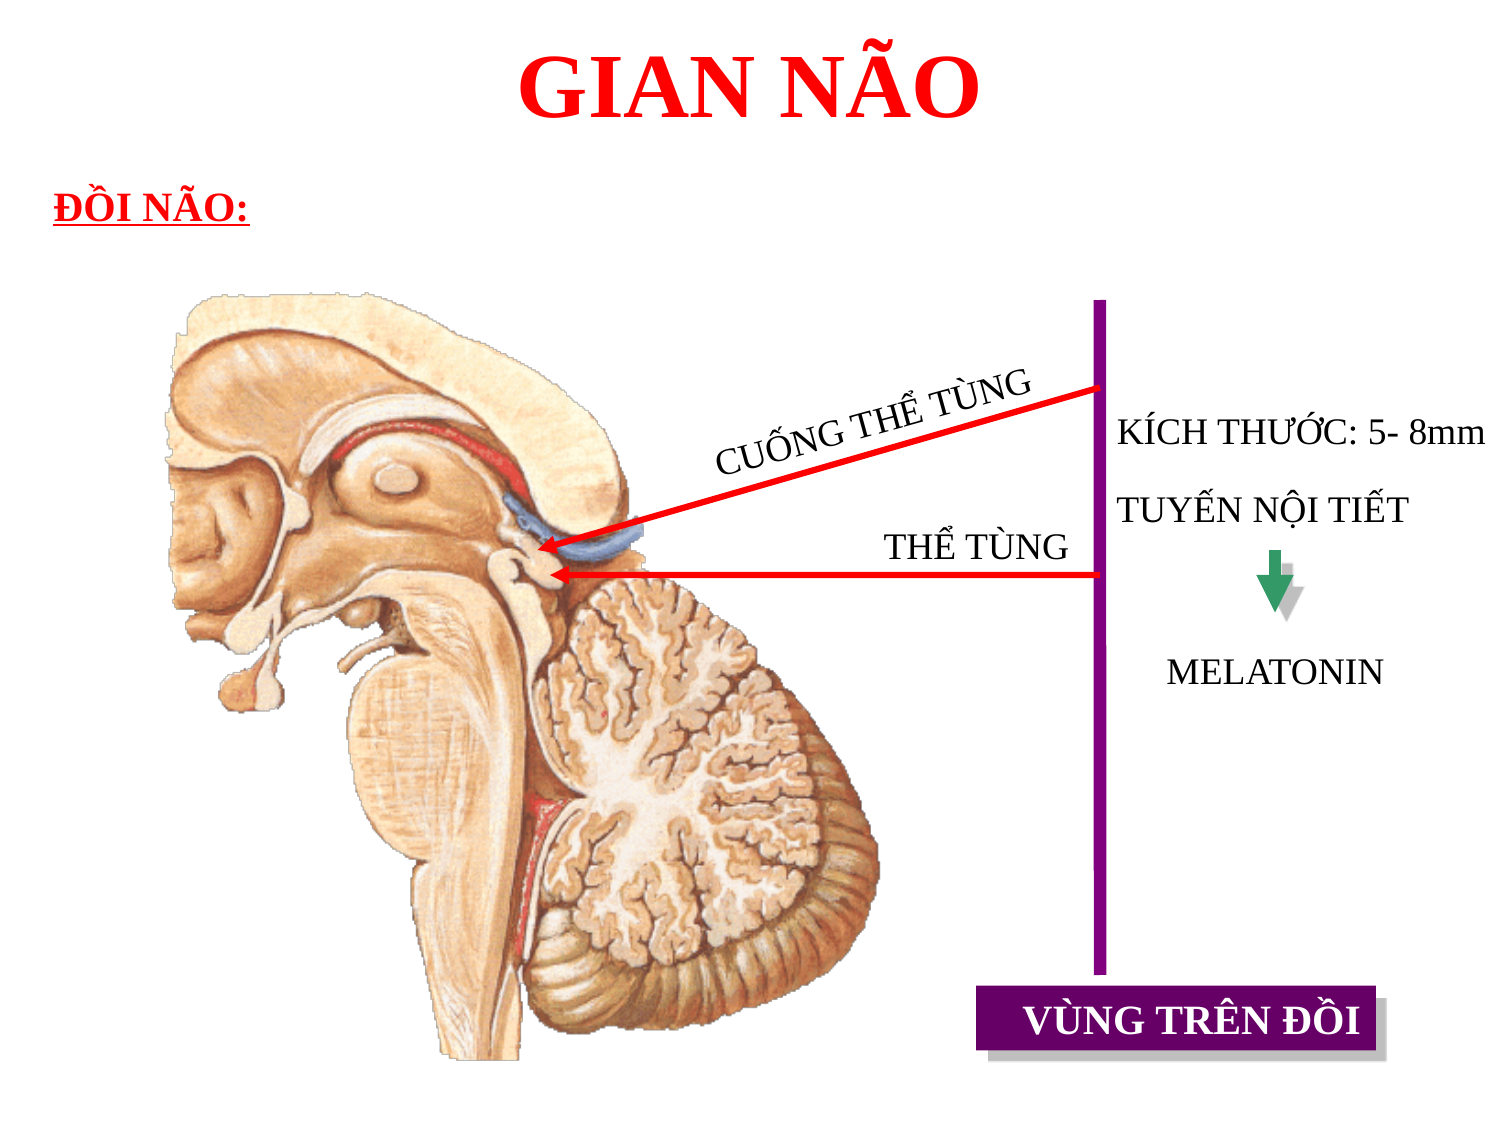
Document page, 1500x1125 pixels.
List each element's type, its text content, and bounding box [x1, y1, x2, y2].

text_box VÙNG TRÊN ĐỒI [976, 985, 1376, 1051]
text_box KÍCH THƯỚC: 5- 8mm [1102, 399, 1500, 460]
text_box CUỐNG THỂ TÙNG [887, 343, 1054, 447]
text_box THỂ TÙNG [887, 514, 1085, 575]
text_box [1268, 549, 1282, 613]
text_box MELATONIN [1151, 639, 1400, 700]
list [162, 287, 883, 1063]
title GIAN NÃO [74, 0, 1426, 175]
text_box ĐỒI NÃO: [38, 172, 265, 238]
text_box TUYẾN NỘI TIẾT [1101, 477, 1425, 537]
